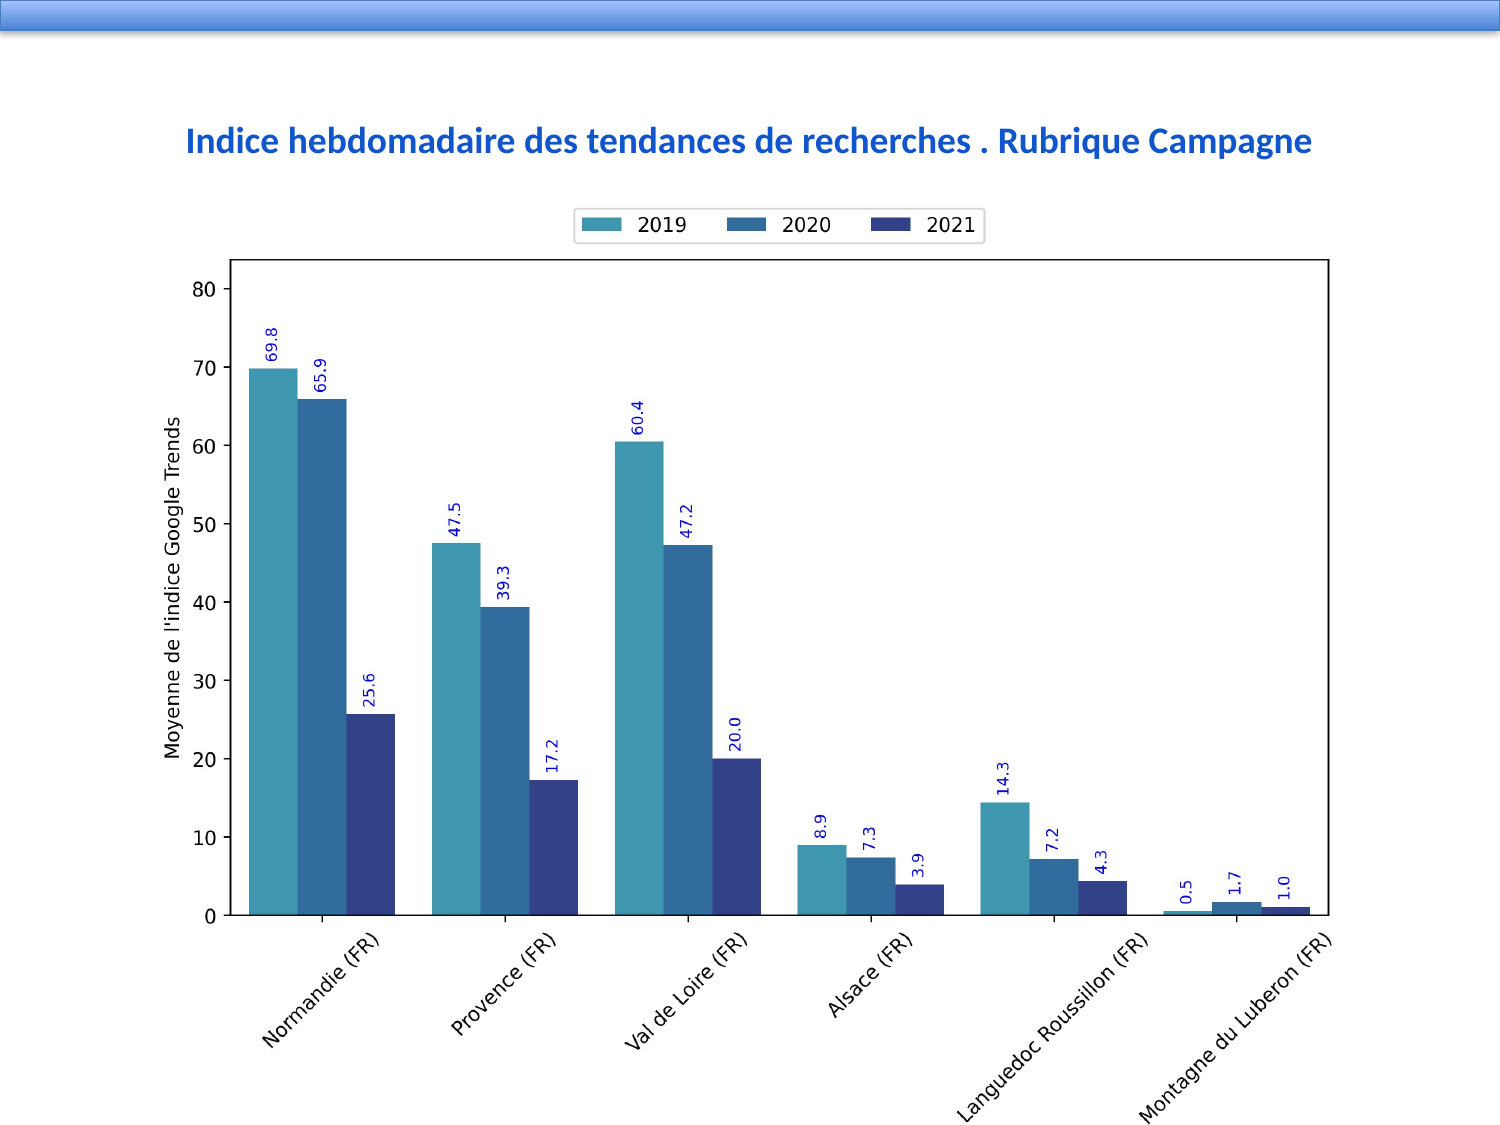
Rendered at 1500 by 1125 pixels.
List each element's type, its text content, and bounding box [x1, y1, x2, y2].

text_box [0, 0, 1500, 31]
picture [149, 194, 1351, 1125]
title Indice hebdomadaire des tendances de recherches . Rubrique Campagne [75, 45, 1425, 233]
